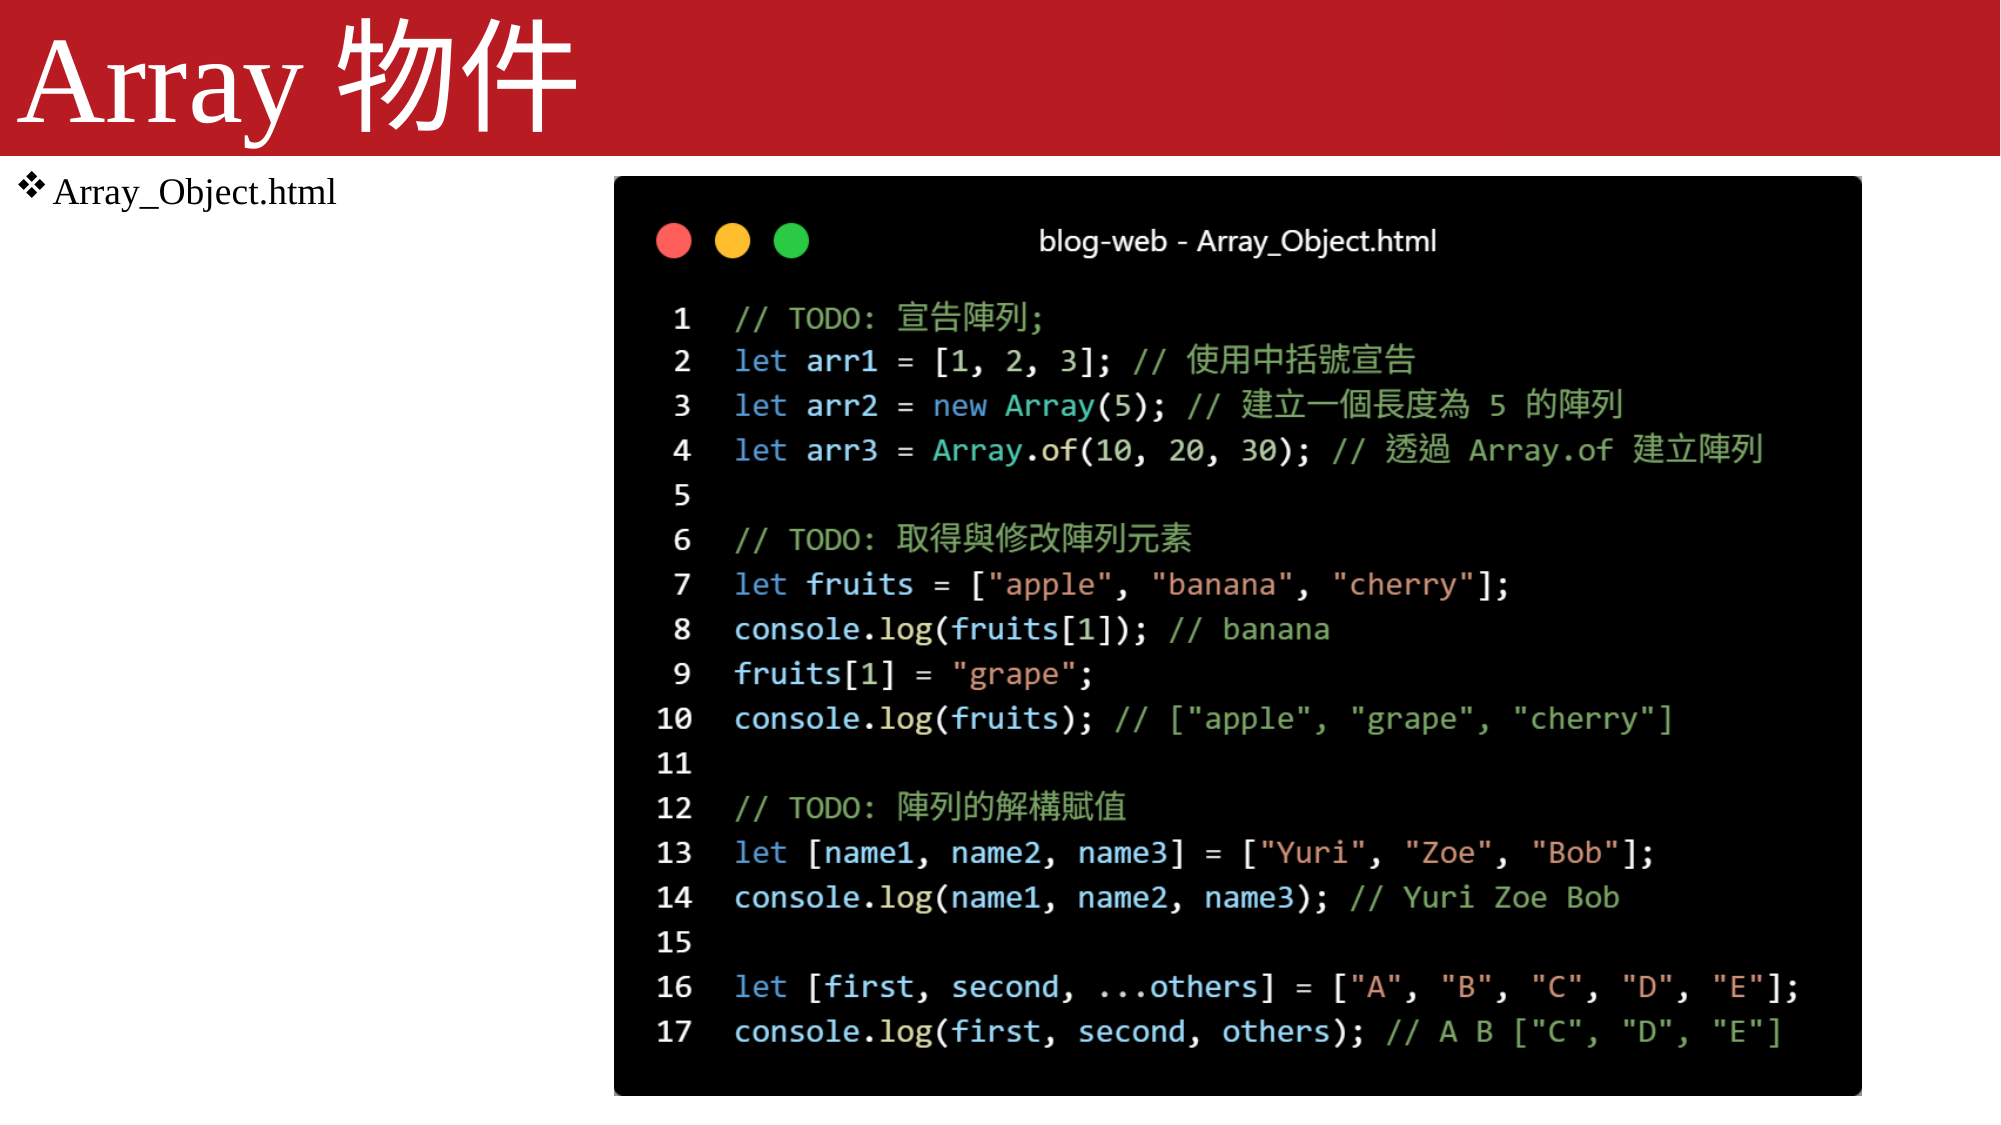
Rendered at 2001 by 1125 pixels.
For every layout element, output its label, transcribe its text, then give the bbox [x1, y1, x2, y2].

title Array物件 [1, 0, 1727, 156]
list Array_Object.html [0, 159, 1988, 987]
picture [614, 176, 1862, 1096]
